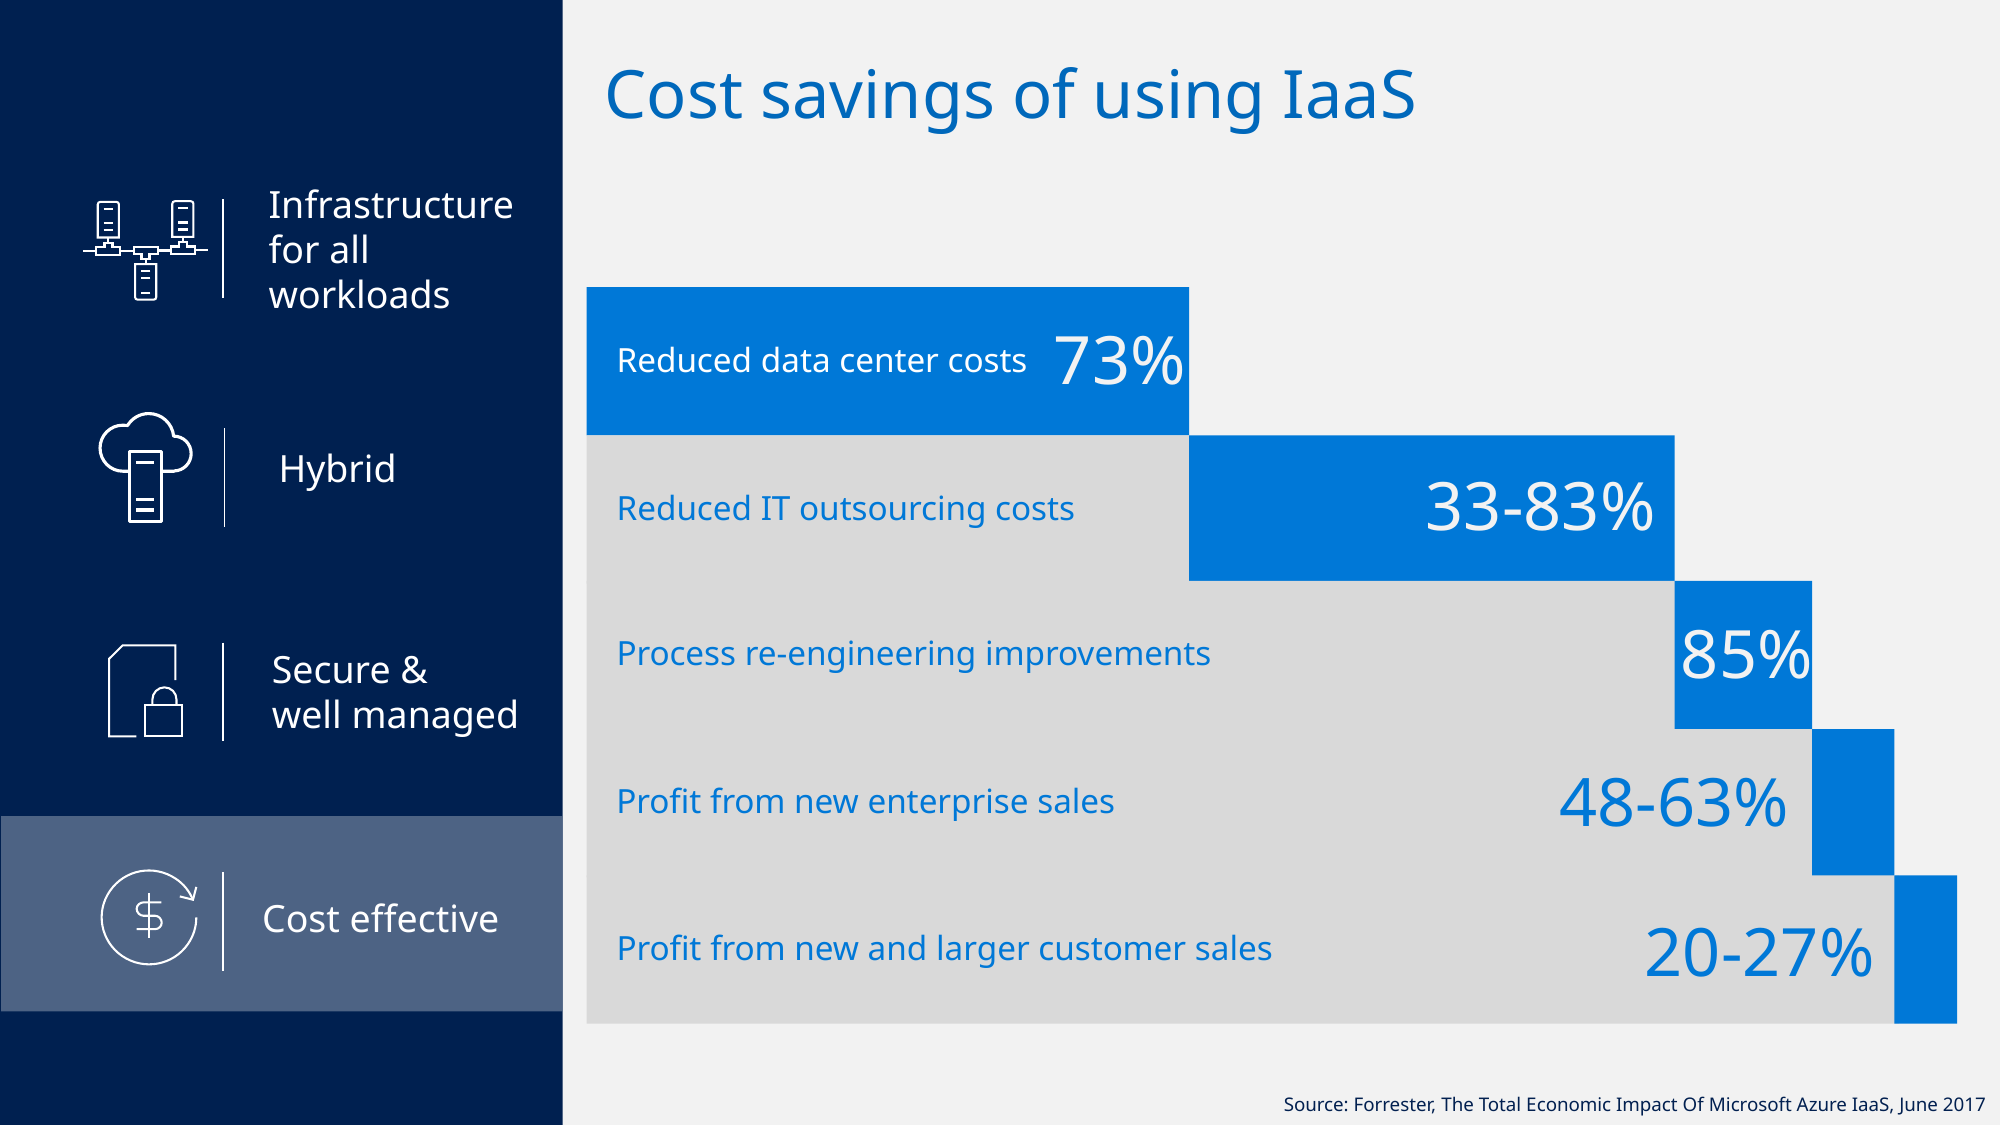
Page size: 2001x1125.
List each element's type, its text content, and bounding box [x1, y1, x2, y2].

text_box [99, 413, 192, 522]
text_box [82, 200, 209, 300]
text_box [0, 1012, 563, 1125]
text_box Cost savings of using IaaS [589, 53, 1982, 188]
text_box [222, 298, 584, 415]
text_box [0, 815, 563, 1012]
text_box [586, 728, 1895, 875]
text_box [586, 435, 1681, 580]
text_box Source: Forrester, The Total Economic Impact Of Microsoft Azure IaaS, June 2017 [1067, 1085, 2000, 1123]
text_box Hybrid [248, 422, 568, 513]
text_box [586, 286, 1212, 435]
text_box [586, 580, 1839, 728]
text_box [586, 875, 1958, 1024]
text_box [222, 156, 584, 298]
text_box [109, 645, 183, 737]
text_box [222, 621, 562, 762]
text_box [222, 871, 562, 971]
text_box [0, 0, 563, 815]
